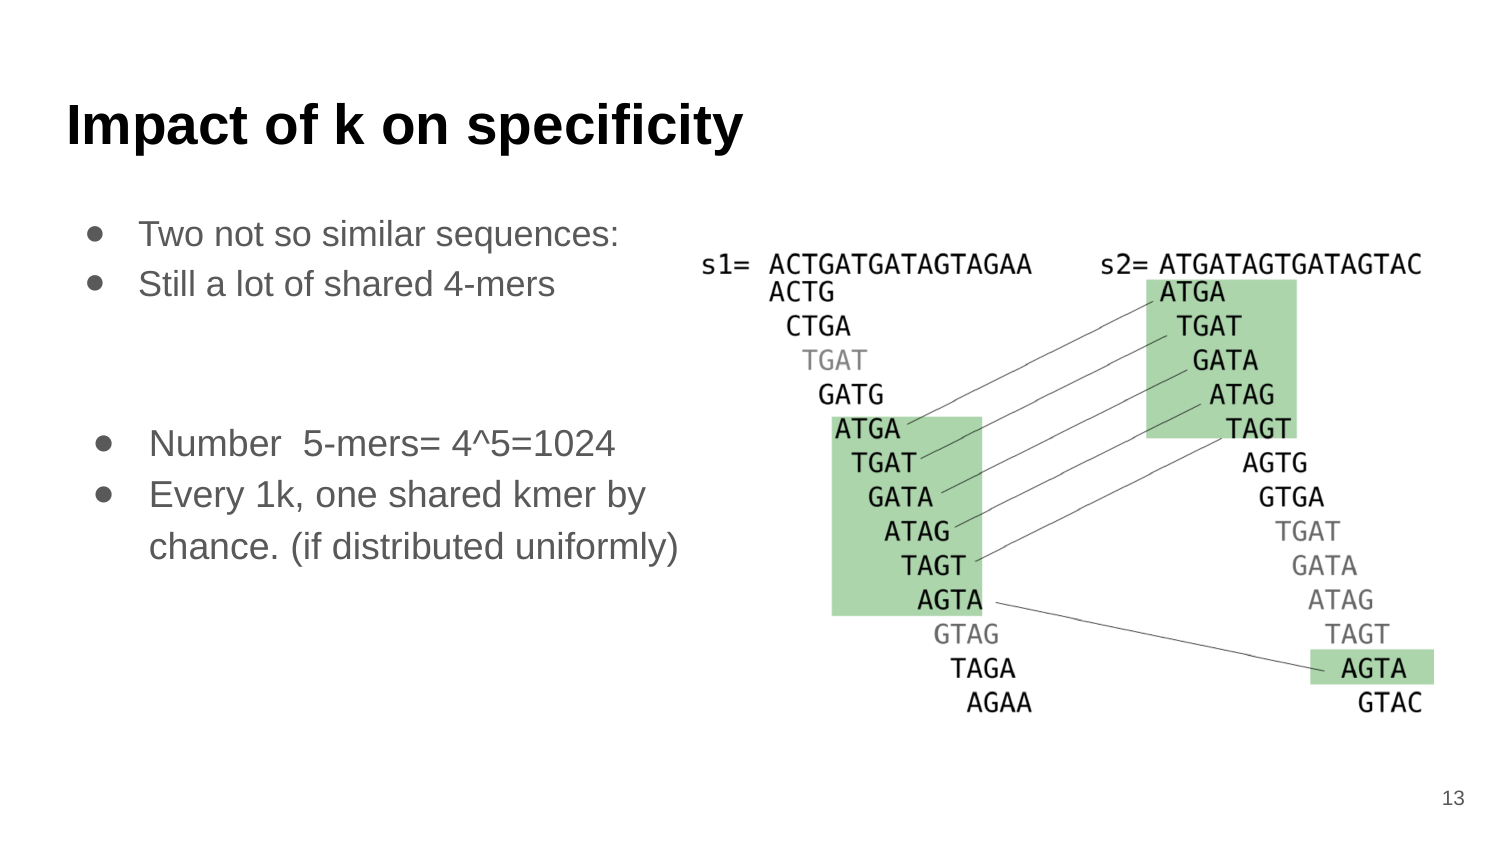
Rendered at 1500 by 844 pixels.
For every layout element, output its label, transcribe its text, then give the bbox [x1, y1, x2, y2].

title Impact of k on specificity [51, 72, 969, 167]
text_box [684, 241, 1439, 717]
list Number 5-mers= 4^5=1024 Every 1k, one shared kmer by chance. (if distributed uniformly) [58, 326, 679, 612]
slide_number ‹#› [1389, 764, 1480, 830]
list Two not so similar sequences: Still a lot of shared 4-mers [51, 189, 701, 319]
